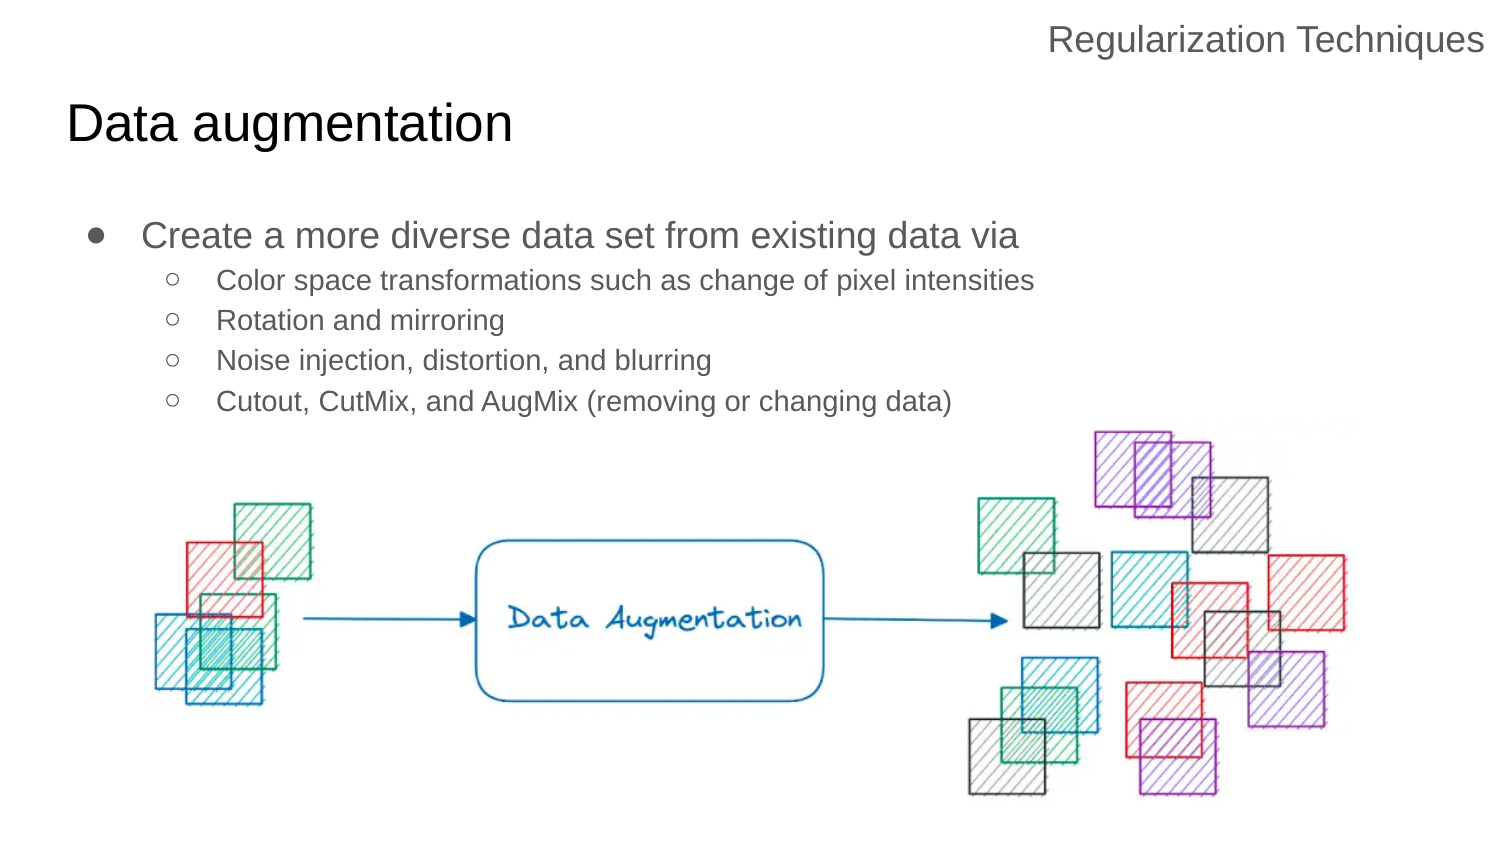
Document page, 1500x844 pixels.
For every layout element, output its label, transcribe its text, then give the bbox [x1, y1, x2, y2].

title Data augmentation [51, 72, 1449, 167]
list Create a more diverse data set from existing data via Color space transformations such as change of pixel intensities Rotation and mirroring Noise injection, distortion, and blurring Cutout, CutMix, and AugMix (removing or changing data) [51, 189, 1449, 750]
picture [145, 421, 1355, 806]
text_box Regularization Techniques [992, 0, 1500, 74]
